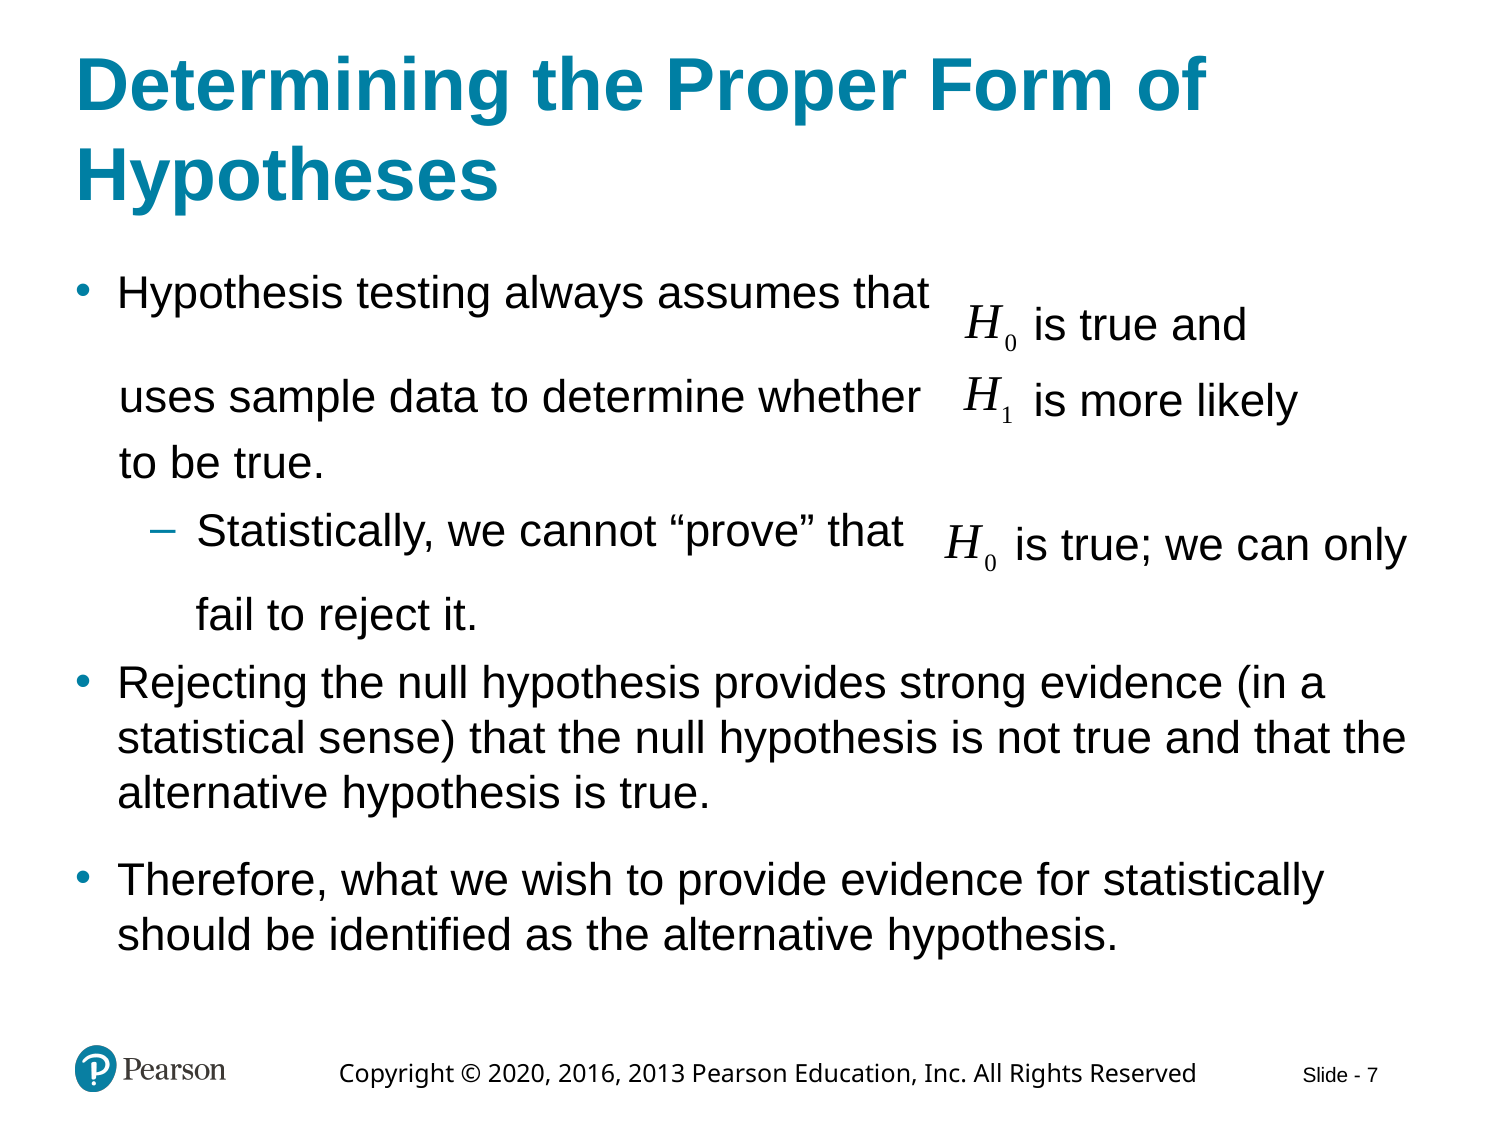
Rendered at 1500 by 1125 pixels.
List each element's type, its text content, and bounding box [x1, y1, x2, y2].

list uses sample data to determine whether [118, 366, 944, 423]
list Hypothesis testing always assumes that [75, 262, 948, 357]
picture [83, 1054, 109, 1079]
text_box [939, 514, 1001, 577]
list fail to reject it. [195, 584, 498, 643]
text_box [958, 366, 1016, 430]
list to be true. [118, 432, 343, 491]
picture [75, 1045, 90, 1061]
picture [101, 1045, 226, 1092]
title Determining the Proper Form of Hypotheses [75, 35, 1425, 216]
list is true; we can only [1014, 514, 1425, 570]
list Rejecting the null hypothesis provides strong evidence (in a statistical sense) that the null hypothesis is not true and that the alternative hypothesis is true. Therefore, what we wish to provide evidence for statistically should be identified as the alternative hypothesis. [75, 653, 1425, 1005]
list Statistically, we cannot “prove” that [75, 500, 928, 575]
picture [75, 1078, 86, 1092]
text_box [959, 294, 1021, 358]
list is true and [1033, 294, 1270, 355]
list is more likely [1033, 370, 1313, 426]
